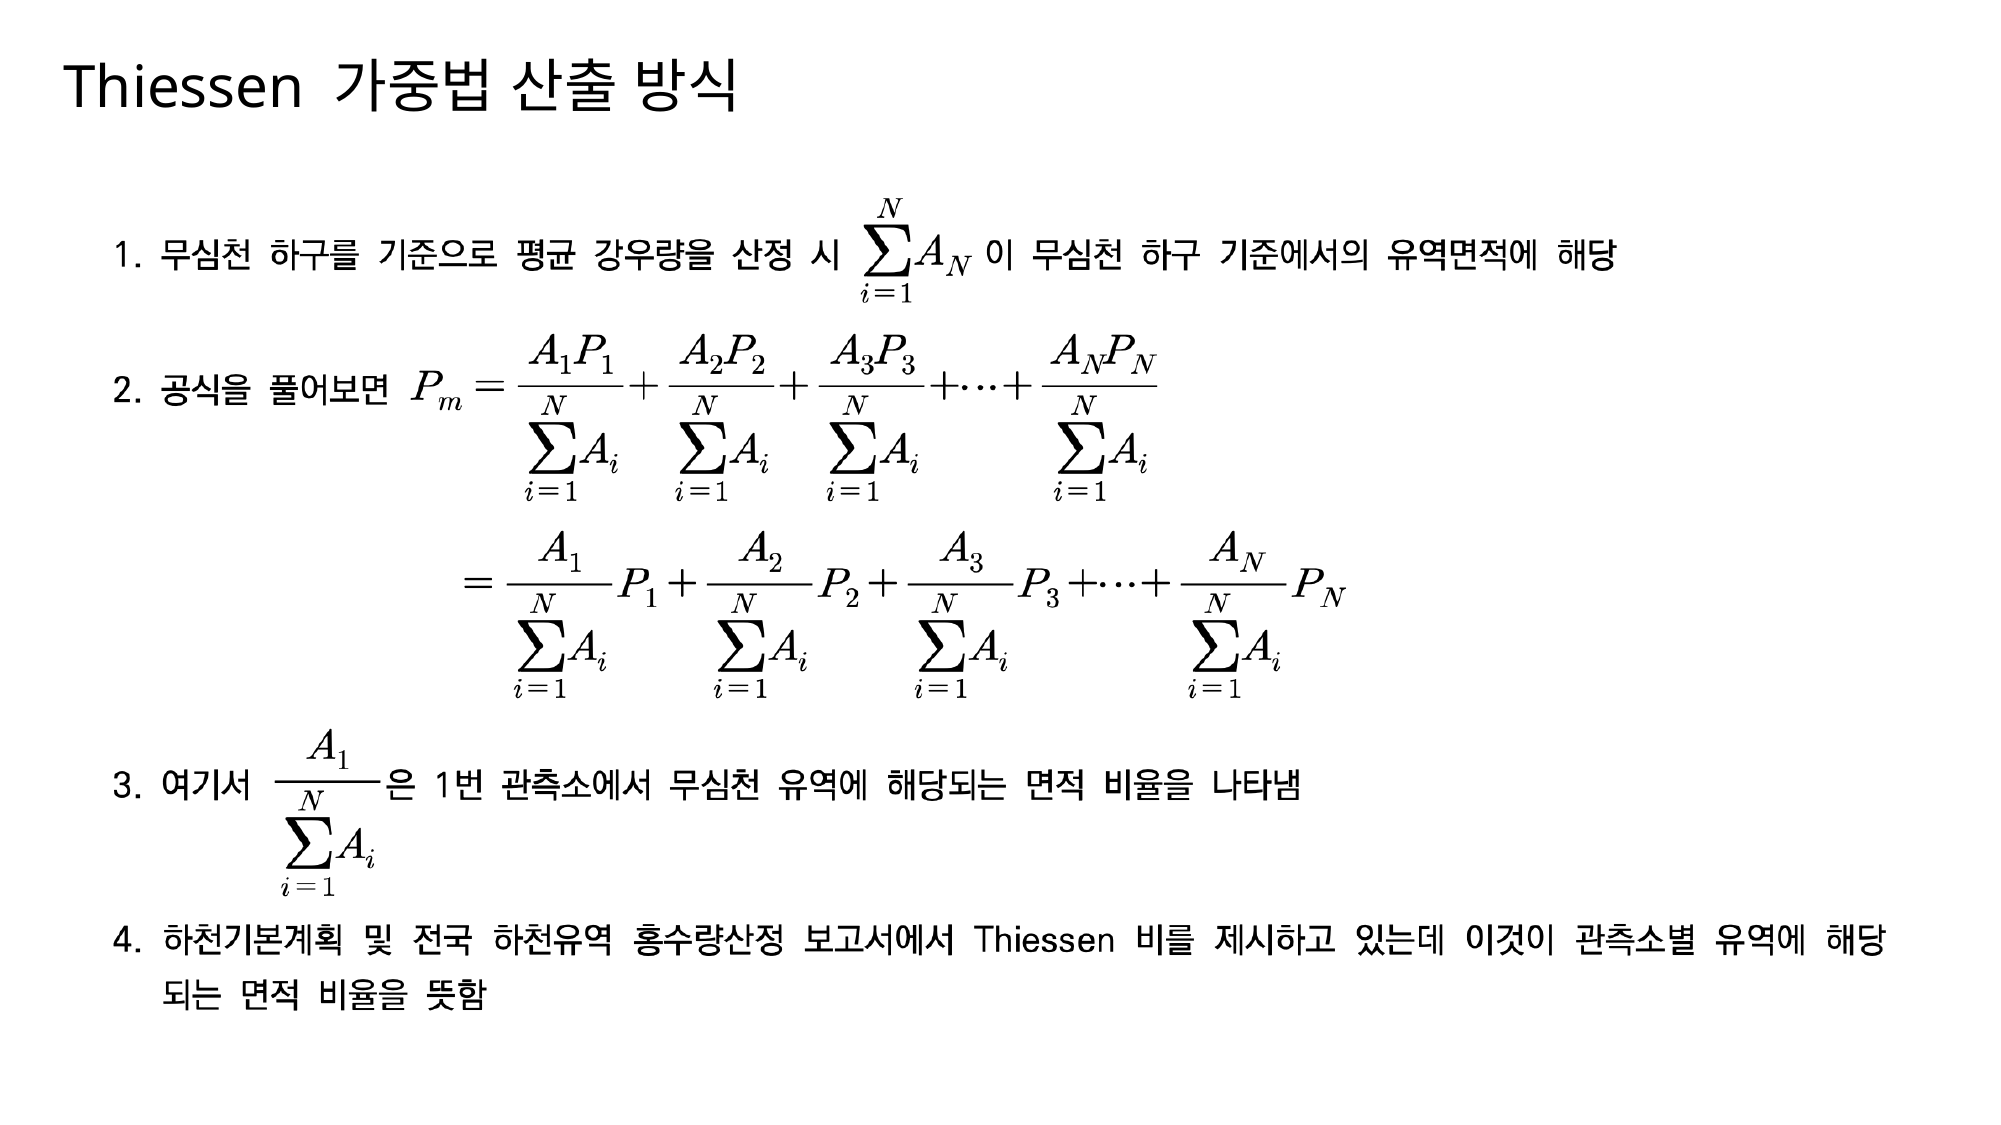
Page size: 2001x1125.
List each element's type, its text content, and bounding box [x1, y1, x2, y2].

text_box Thiessen 가중법 산출 방식 [48, 41, 1339, 127]
picture [66, 166, 1933, 1036]
